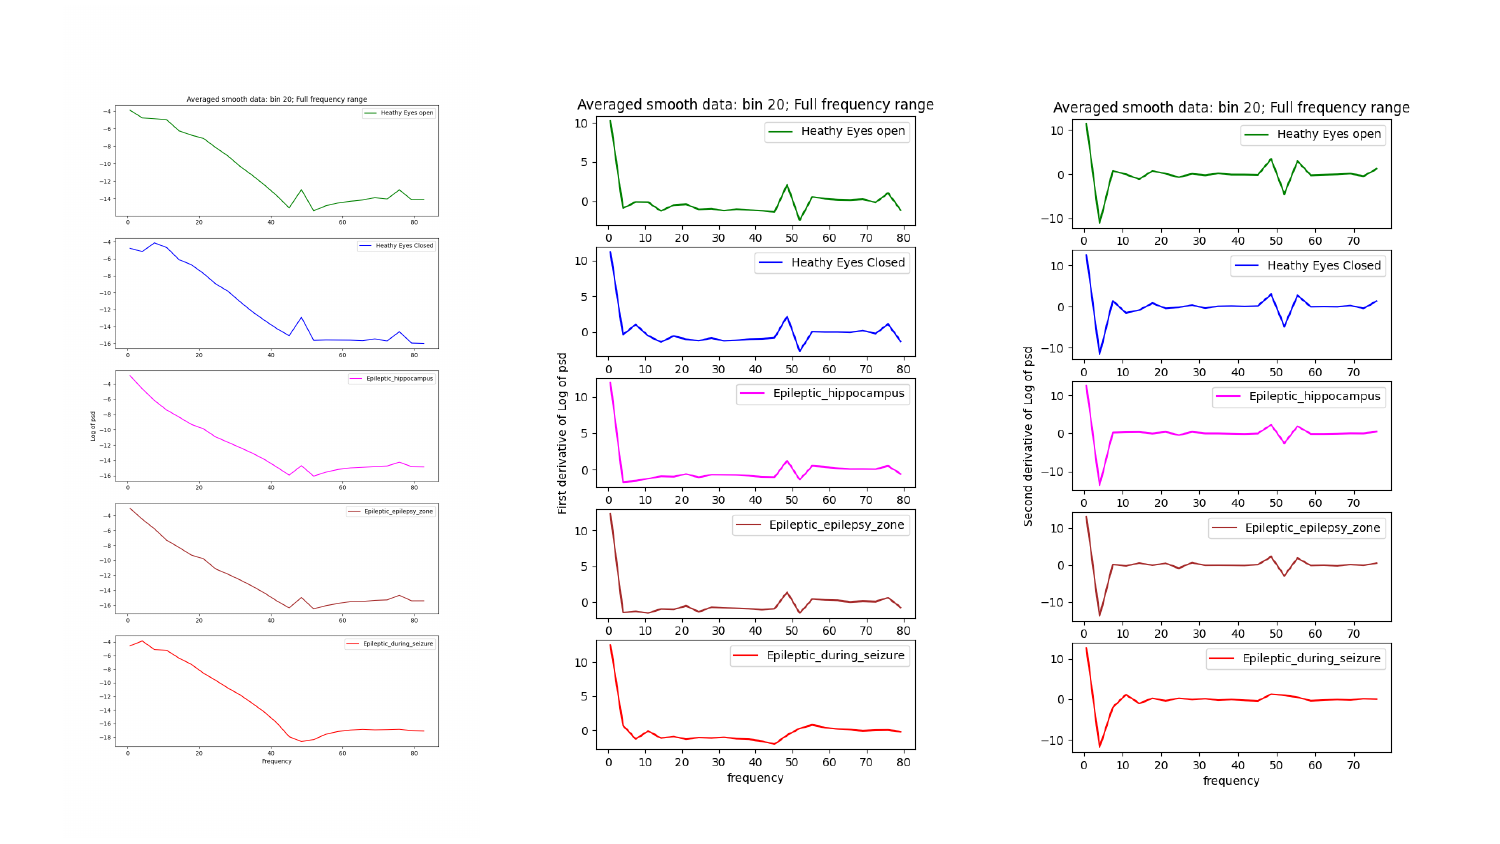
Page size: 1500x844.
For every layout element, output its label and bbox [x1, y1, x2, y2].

picture [63, 5, 480, 838]
picture [544, 17, 956, 839]
picture [1020, 20, 1432, 842]
